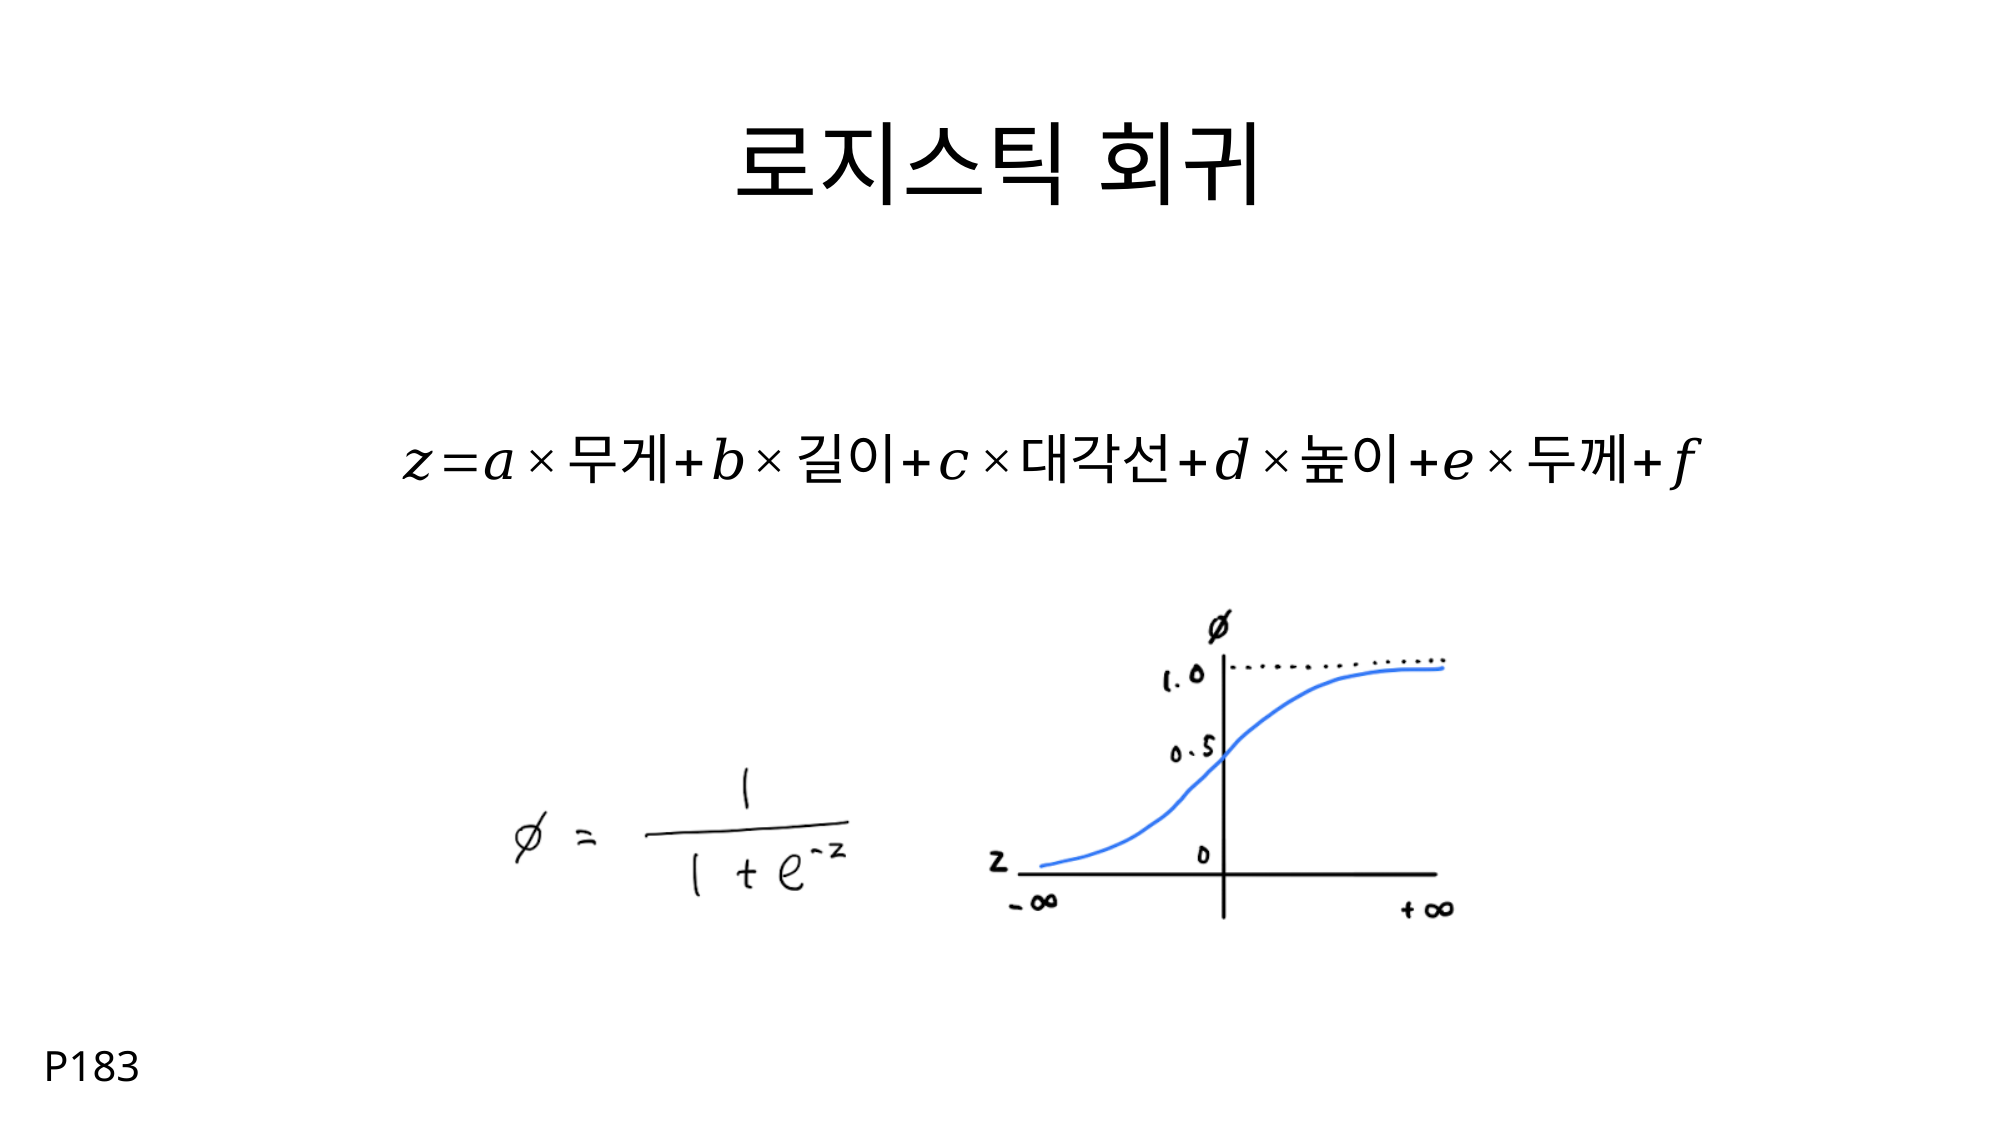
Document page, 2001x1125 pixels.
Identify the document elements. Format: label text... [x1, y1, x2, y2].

picture [444, 576, 1556, 1006]
text_box P183 [28, 1032, 156, 1098]
title 로지스틱 회귀 [137, 59, 1863, 278]
